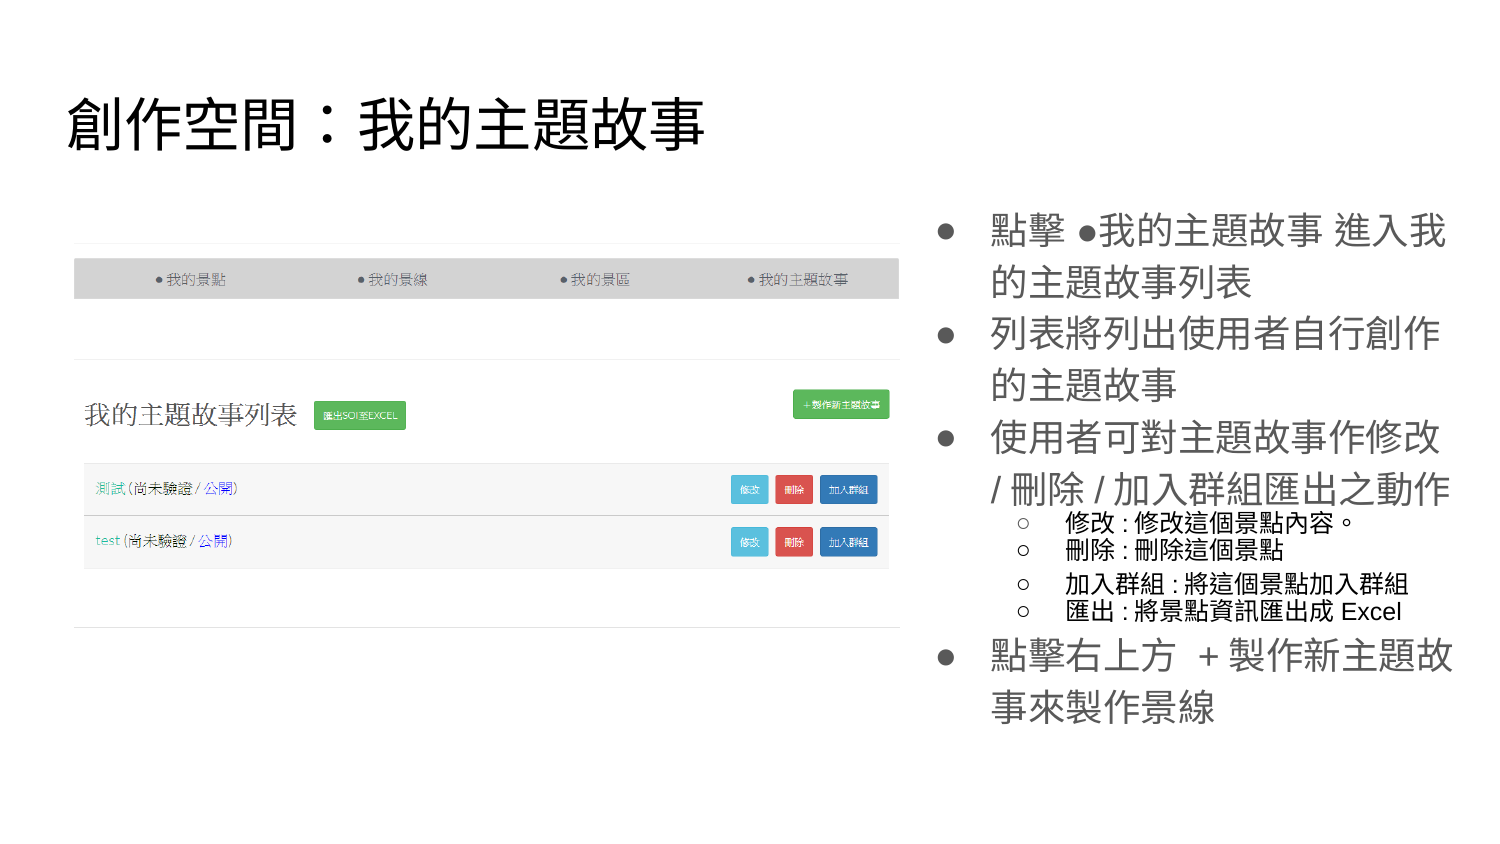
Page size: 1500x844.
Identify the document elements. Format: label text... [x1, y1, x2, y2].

title 創作空間：我的主題故事 [51, 72, 1449, 167]
picture [50, 234, 933, 648]
list 點擊 ●我的主題故事 進入我的主題故事列表 列表將列出使用者自行創作的主題故事 使用者可對主題故事作修改/刪除/加入群組匯出之動作 修改:修改這個景點內容。 刪除:刪除這個景點 加入群組:將這個景點加入群組 匯出:將景點資訊匯出成Excel 點擊右上方 +製作新主題故事來製作景線 [900, 185, 1470, 750]
